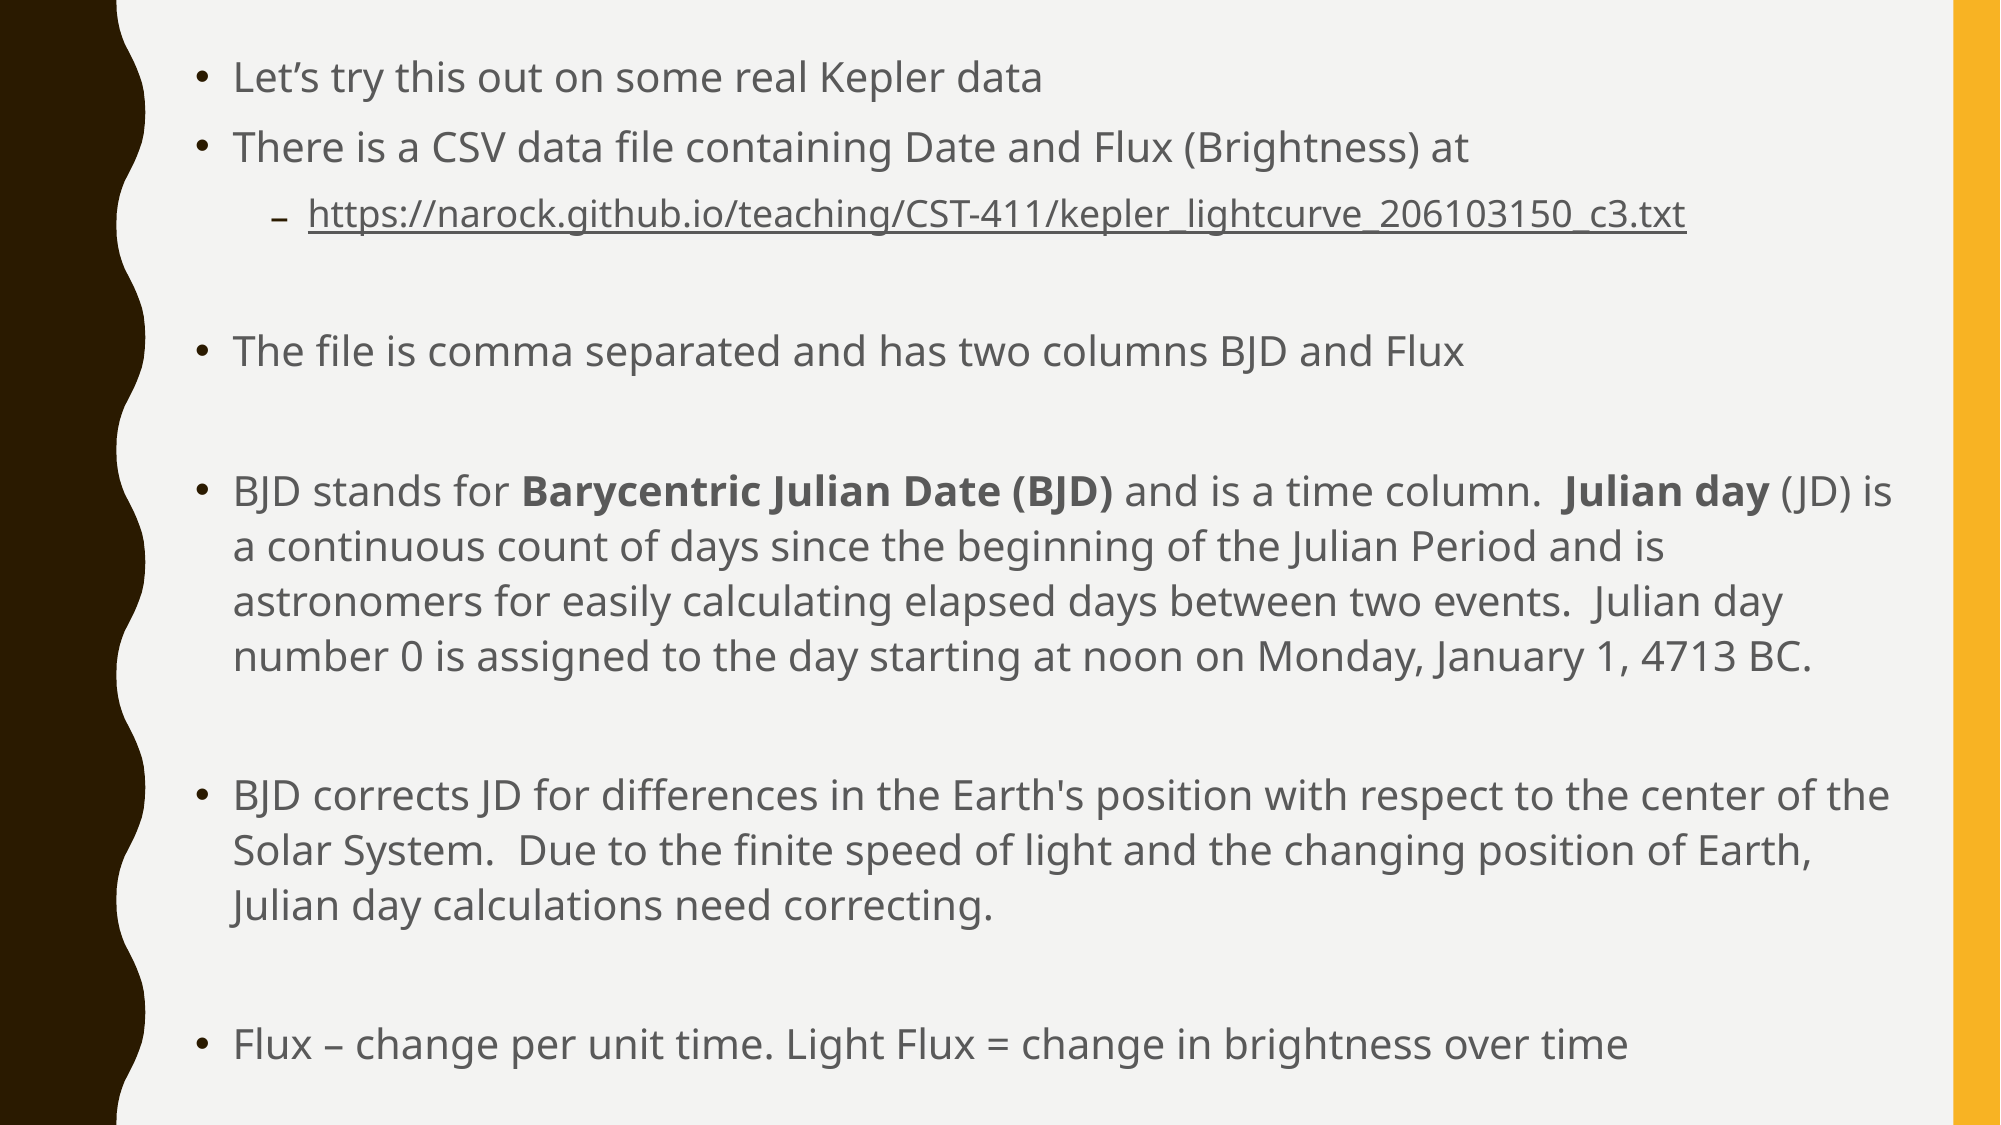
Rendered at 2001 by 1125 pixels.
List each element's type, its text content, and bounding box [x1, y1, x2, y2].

list Let’s try this out on some real Kepler data There is a CSV data file containing Date and Flux (Brightness) at https://narock.github.io/teaching/CST-411/kepler_lightcurve_206103150_c3.txt The file is comma separated and has two columns BJD and Flux BJD stands for Barycentric Julian Date (BJD) and is a time column. Julian day (JD) is a continuous count of days since the beginning of the Julian Period and is astronomers for easily calculating elapsed days between two events. Julian day number 0 is assigned to the day starting at noon on Monday, January 1, 4713 BC. BJD corrects JD for differences in the Earth's position with respect to the center of the Solar System. Due to the finite speed of light and the changing position of Earth, Julian day calculations need correcting. Flux – change per unit time. Light Flux = change in brightness over time [180, 38, 1910, 1100]
